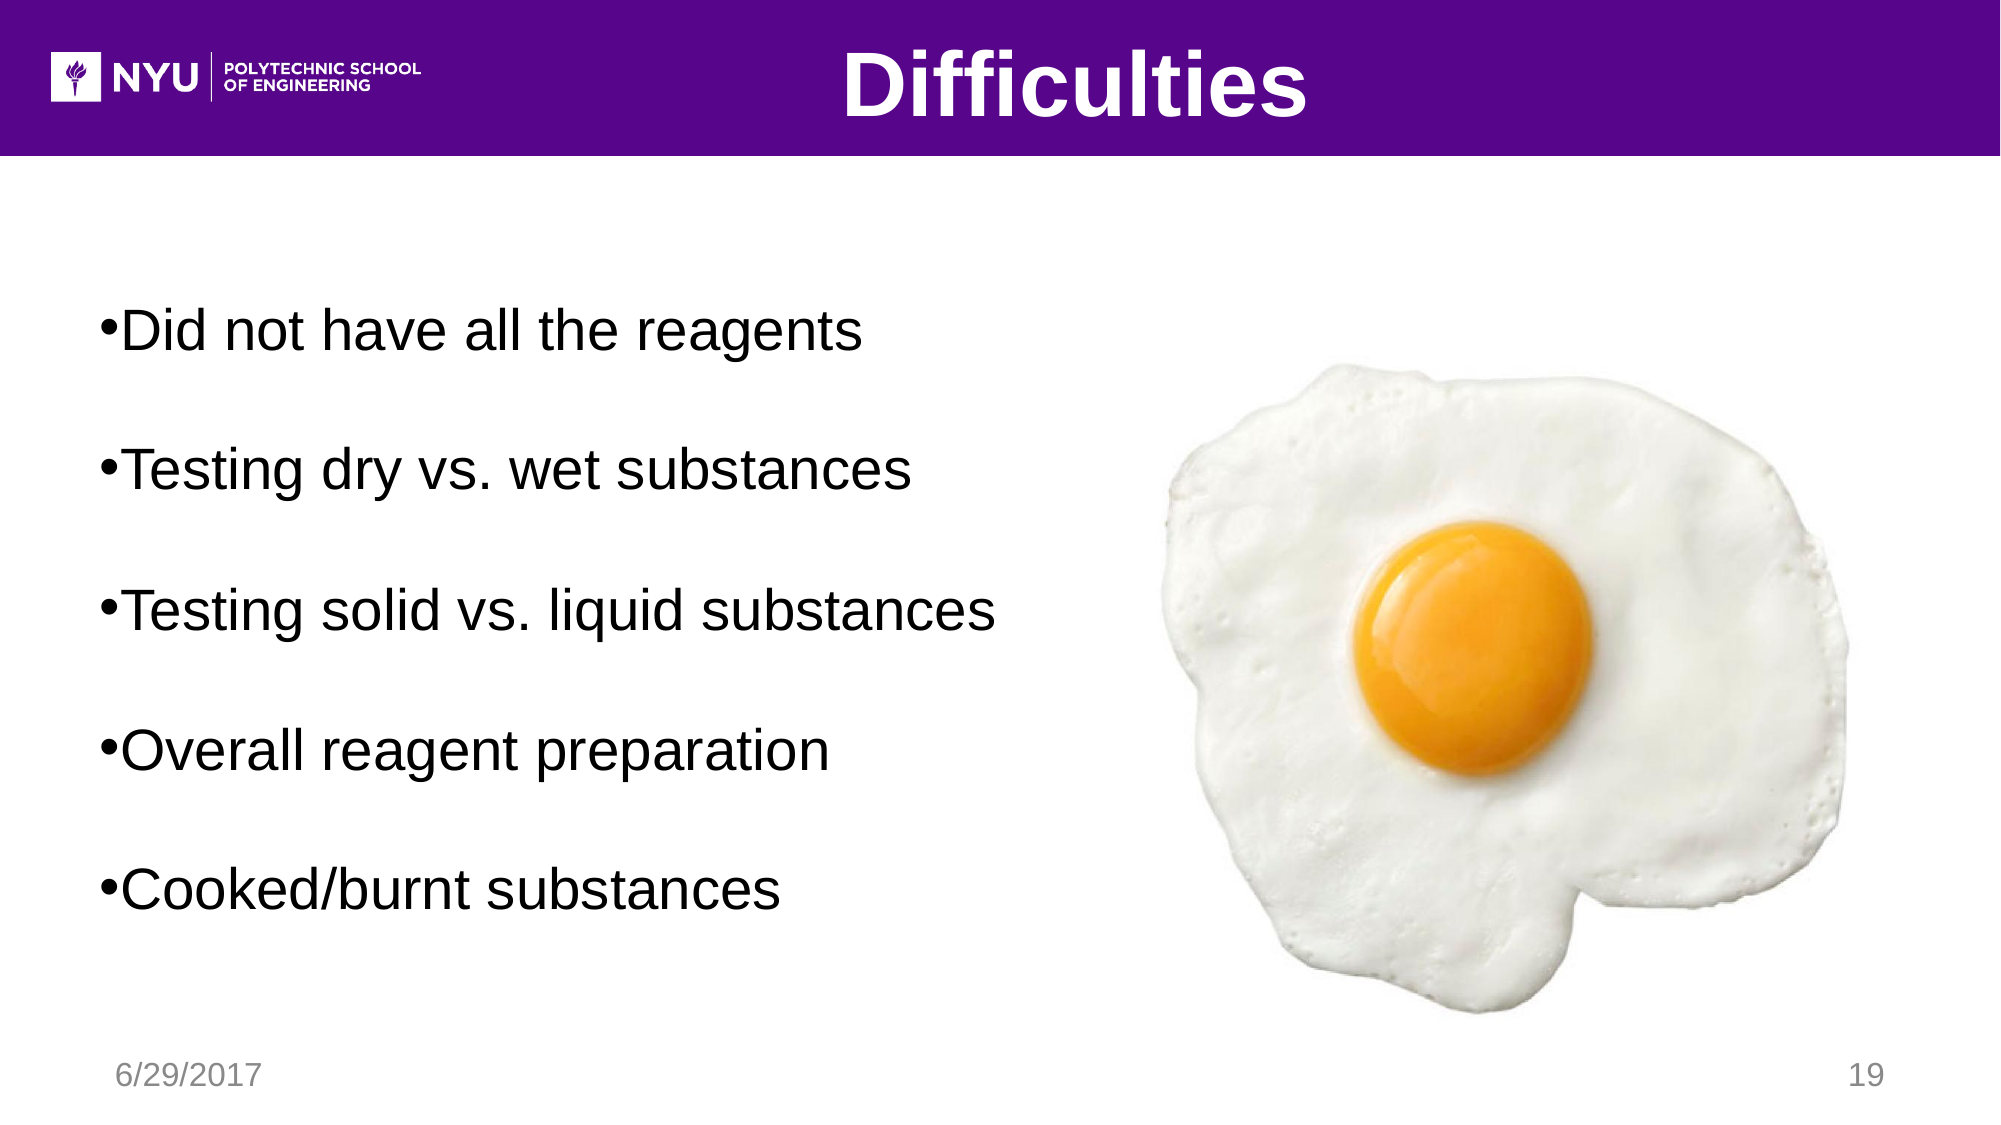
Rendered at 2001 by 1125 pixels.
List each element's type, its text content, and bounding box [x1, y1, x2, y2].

slide_number ‹#› [1433, 1052, 1900, 1103]
list Did not have all the reagents Testing dry vs. wet substances Testing solid vs. liquid substances Overall reagent preparation Cooked/burnt substances [99, 221, 1900, 1043]
list Difficulties [566, 24, 1585, 83]
picture [1049, 329, 2000, 1043]
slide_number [99, 1042, 567, 1103]
picture [51, 52, 421, 102]
